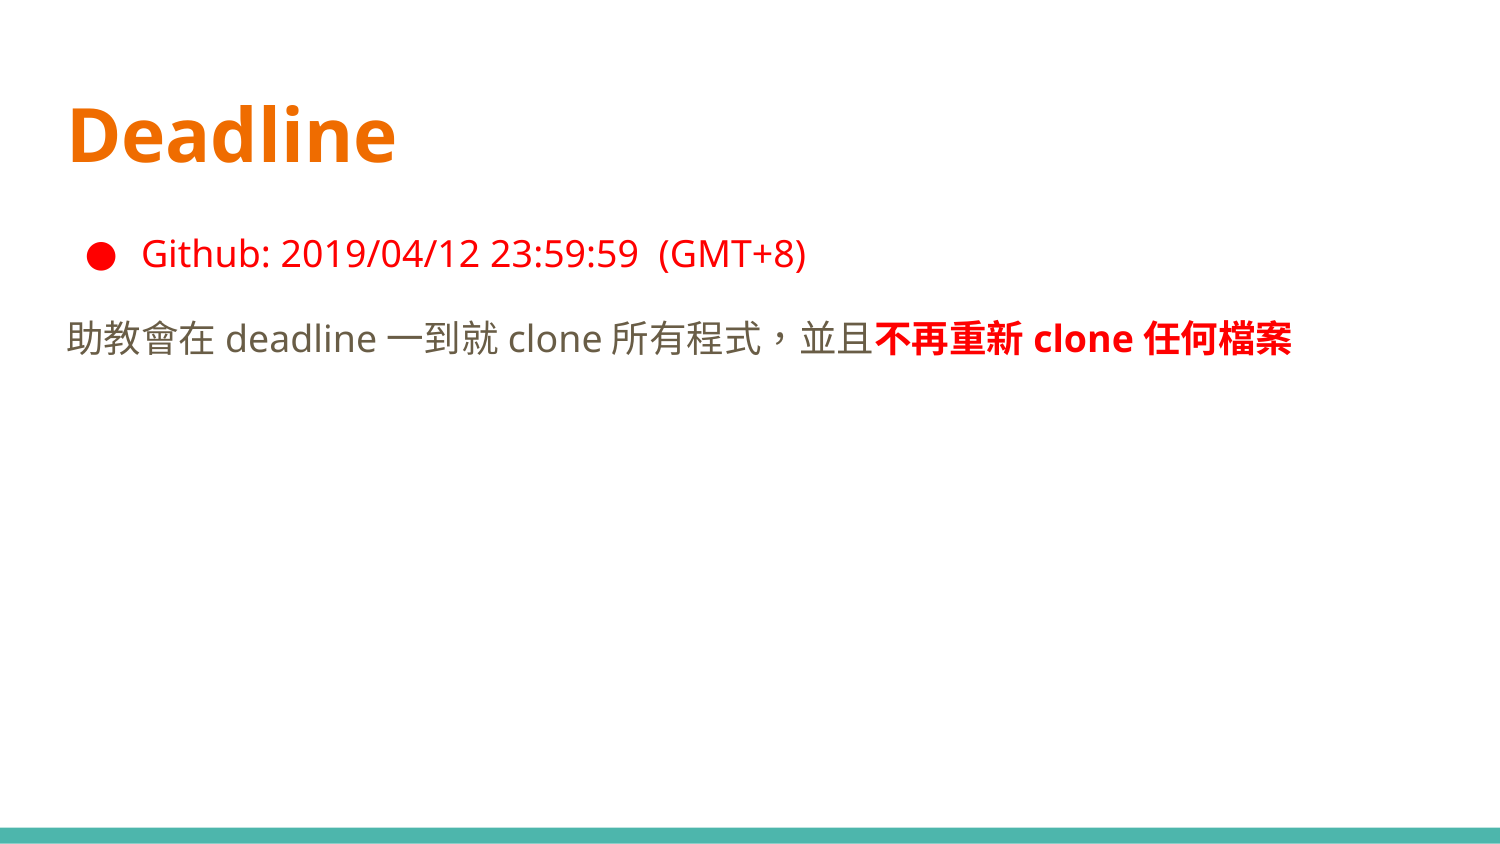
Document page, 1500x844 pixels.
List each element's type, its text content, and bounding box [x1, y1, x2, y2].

list Github: 2019/04/12 23:59:59 (GMT+8) 助教會在deadline一到就clone所有程式，並且不再重新clone任何檔案 [51, 207, 1449, 750]
title Deadline [51, 72, 1449, 189]
